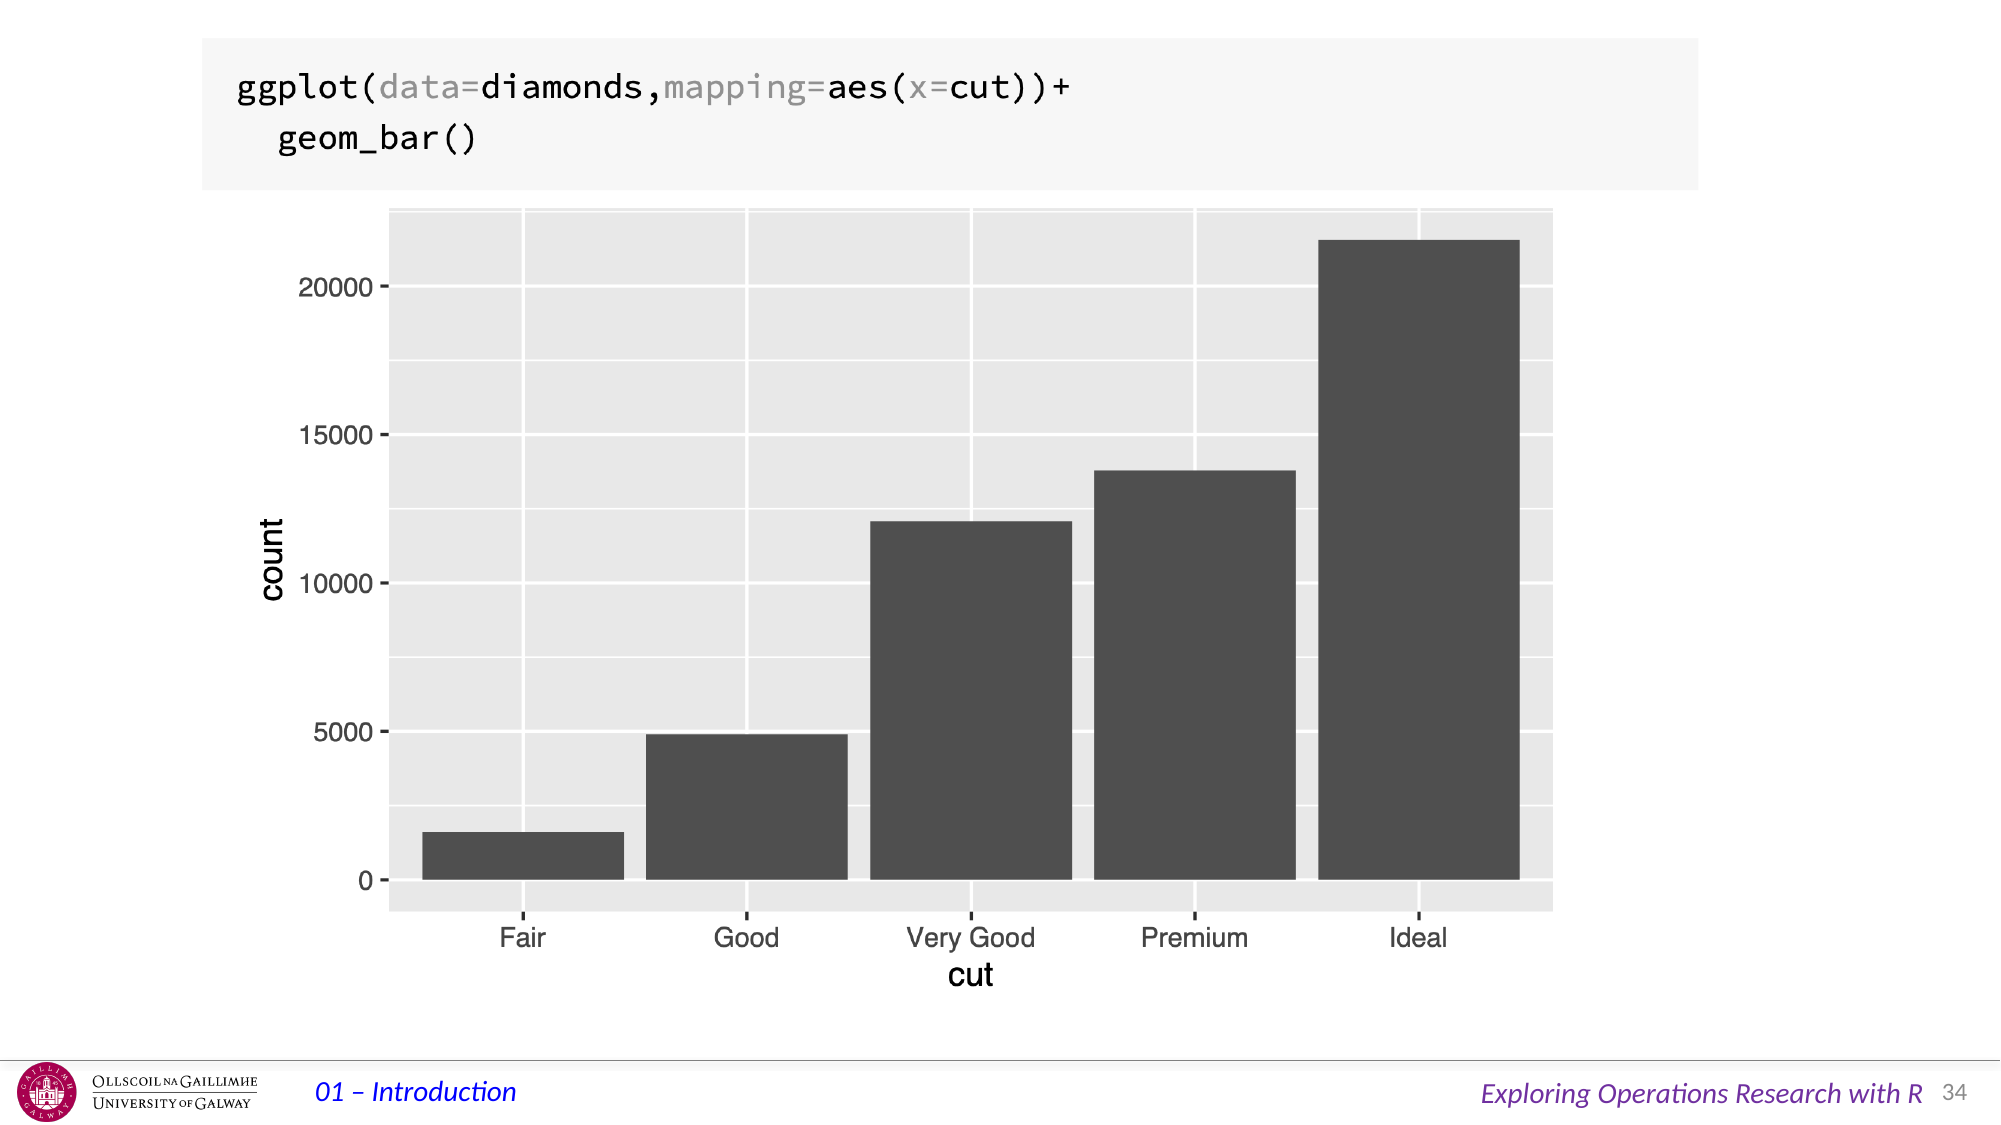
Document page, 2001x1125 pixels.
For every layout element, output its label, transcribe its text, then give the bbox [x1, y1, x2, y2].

picture [17, 1062, 257, 1122]
picture [202, 34, 1701, 1011]
slide_number 34 [1899, 1060, 1983, 1120]
